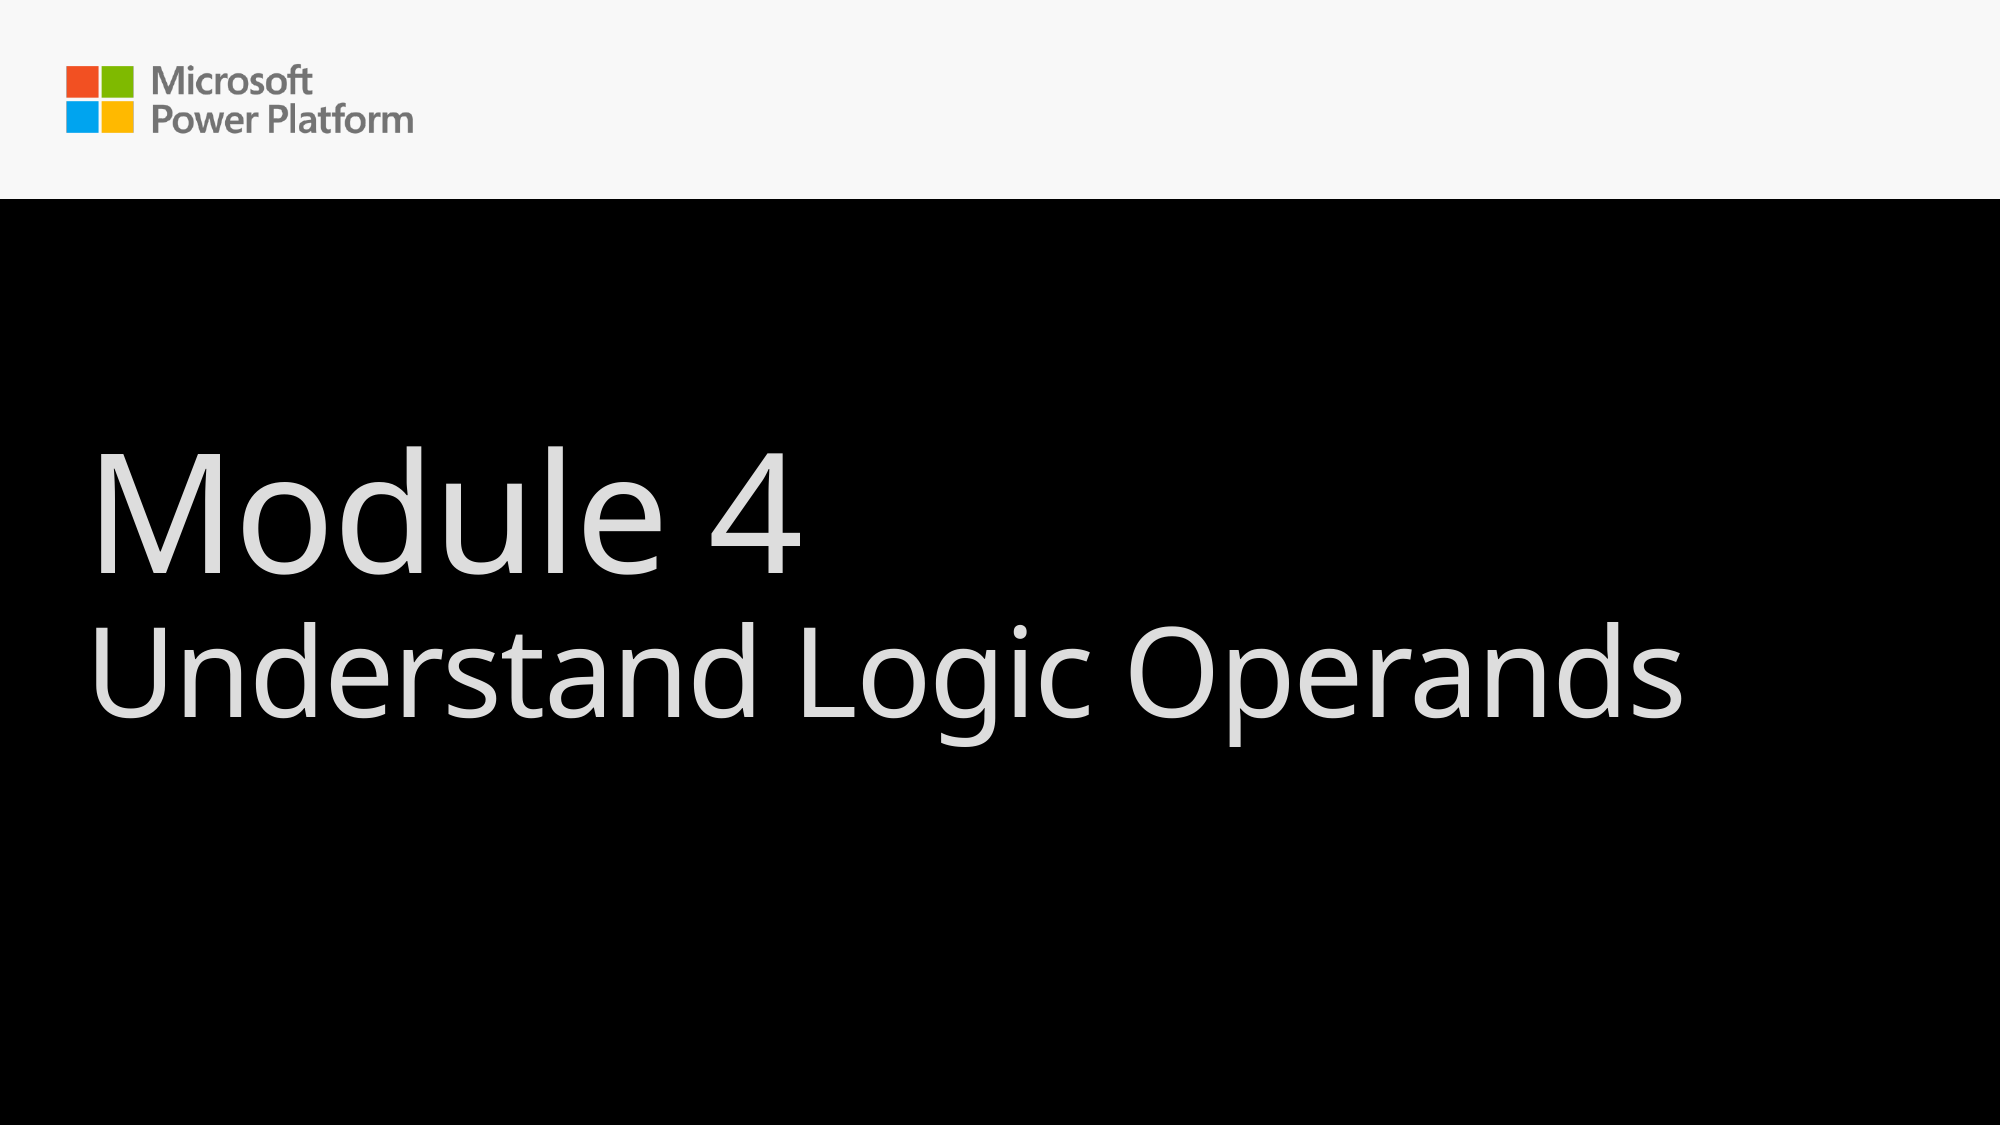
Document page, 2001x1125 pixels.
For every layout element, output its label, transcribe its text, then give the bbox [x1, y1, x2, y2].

title Module 4 Understand Logic Operands [61, 414, 1833, 883]
picture [0, 0, 480, 199]
